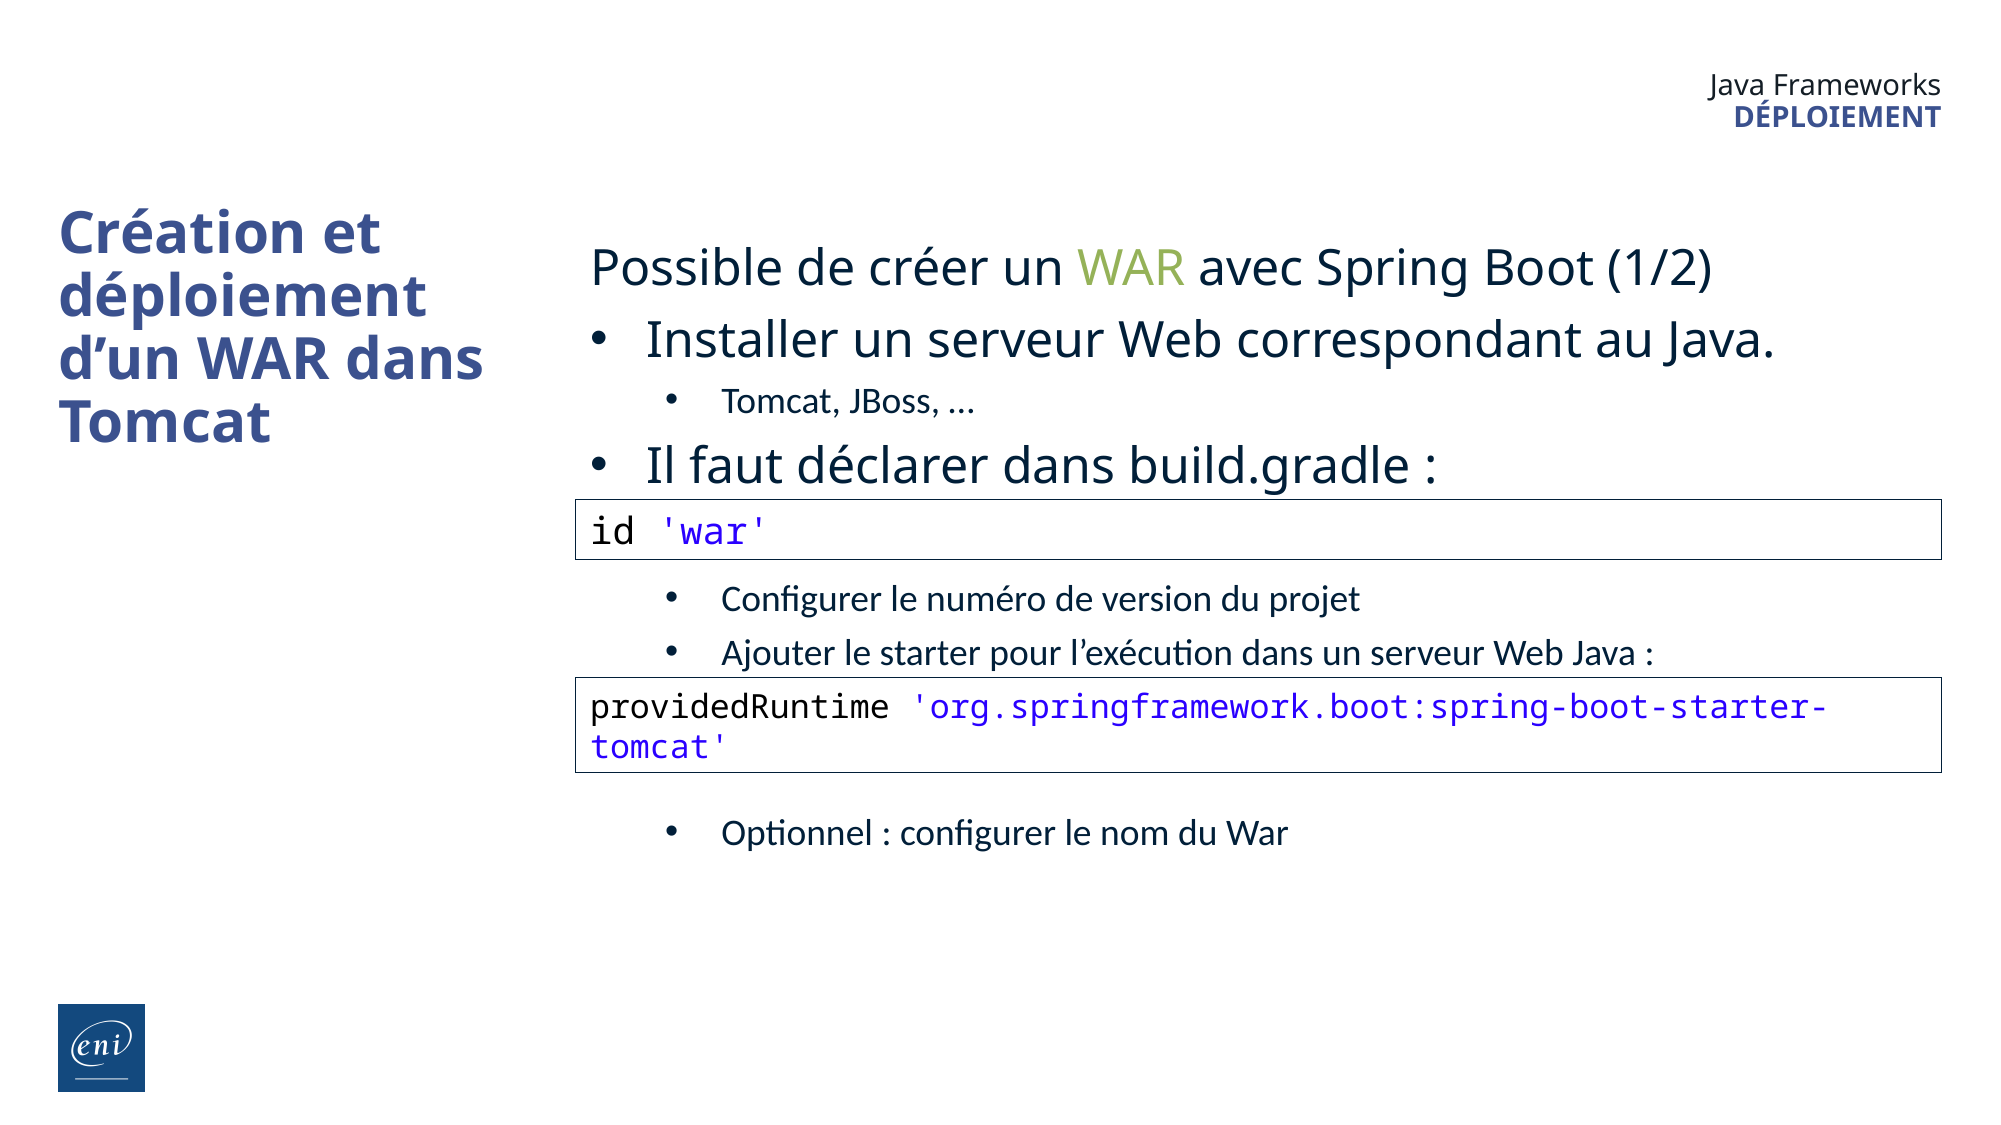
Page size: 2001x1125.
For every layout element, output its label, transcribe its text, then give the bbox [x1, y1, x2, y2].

text_box Possible de créer un WAR avec Spring Boot (1/2) Installer un serveur Web correspondant au Java. Tomcat, JBoss, … Il faut déclarer dans build.gradle : Configurer le numéro de version du projet Ajouter le starter pour l’exécution dans un serveur Web Java : Optionnel : configurer le nom du War [575, 773, 1942, 861]
text_box Possible de créer un WAR avec Spring Boot (1/2) Installer un serveur Web correspondant au Java. Tomcat, JBoss, … Il faut déclarer dans build.gradle : Configurer le numéro de version du projet Ajouter le starter pour l’exécution dans un serveur Web Java : Optionnel : configurer le nom du War [575, 216, 1942, 499]
text_box Possible de créer un WAR avec Spring Boot (1/2) Installer un serveur Web correspondant au Java. Tomcat, JBoss, … Il faut déclarer dans build.gradle : Configurer le numéro de version du projet Ajouter le starter pour l’exécution dans un serveur Web Java : Optionnel : configurer le nom du War [575, 560, 1942, 677]
picture [58, 1004, 145, 1092]
text_box id 'war' [575, 499, 1942, 560]
text_box Création et déploiement d’un WAR dans Tomcat [58, 203, 526, 929]
text_box Java Frameworks Déploiement [627, 70, 1942, 160]
text_box providedRuntime 'org.springframework.boot:spring-boot-starter-tomcat' [575, 677, 1942, 773]
